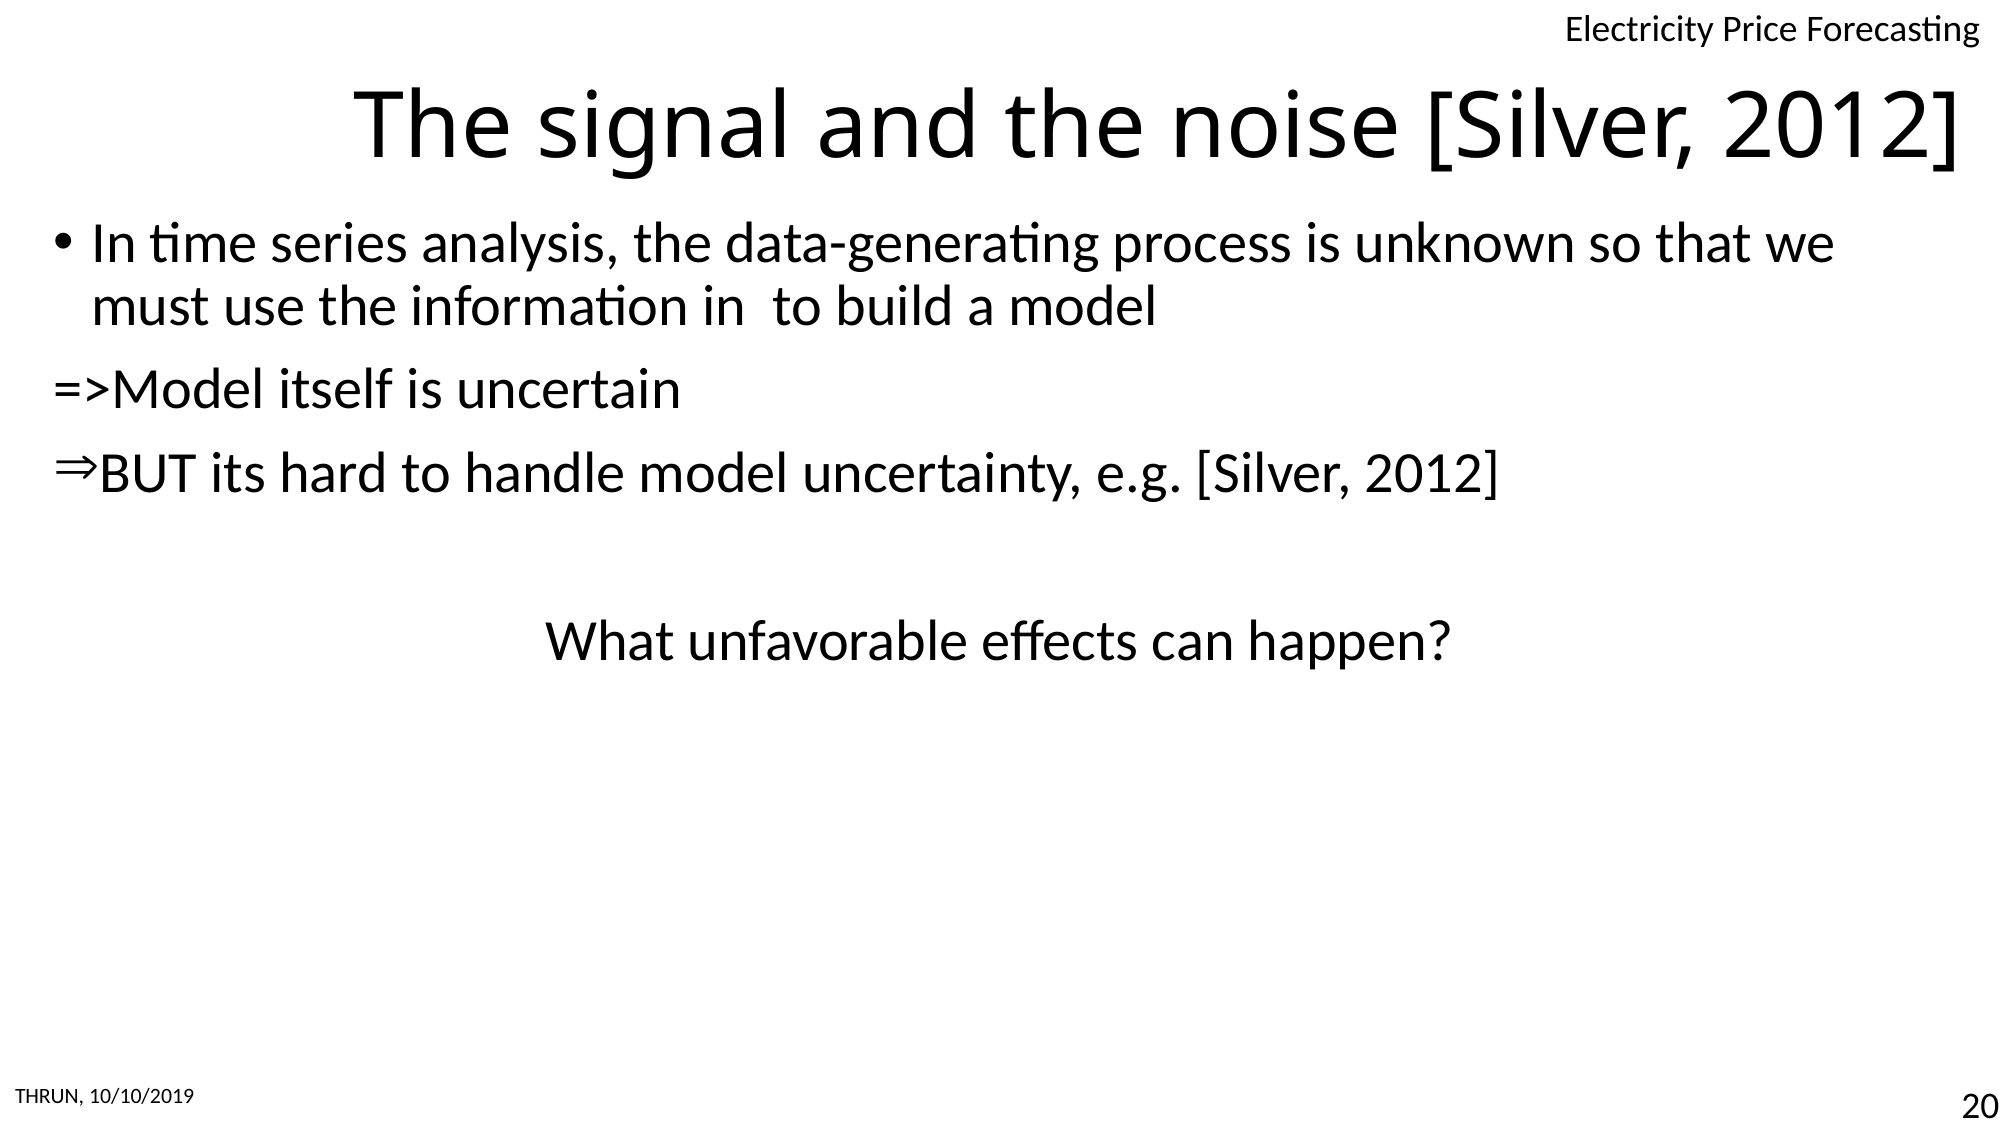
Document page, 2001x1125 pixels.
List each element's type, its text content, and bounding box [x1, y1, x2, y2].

title The signal and the noise [Silver, 2012] [338, 56, 2000, 200]
